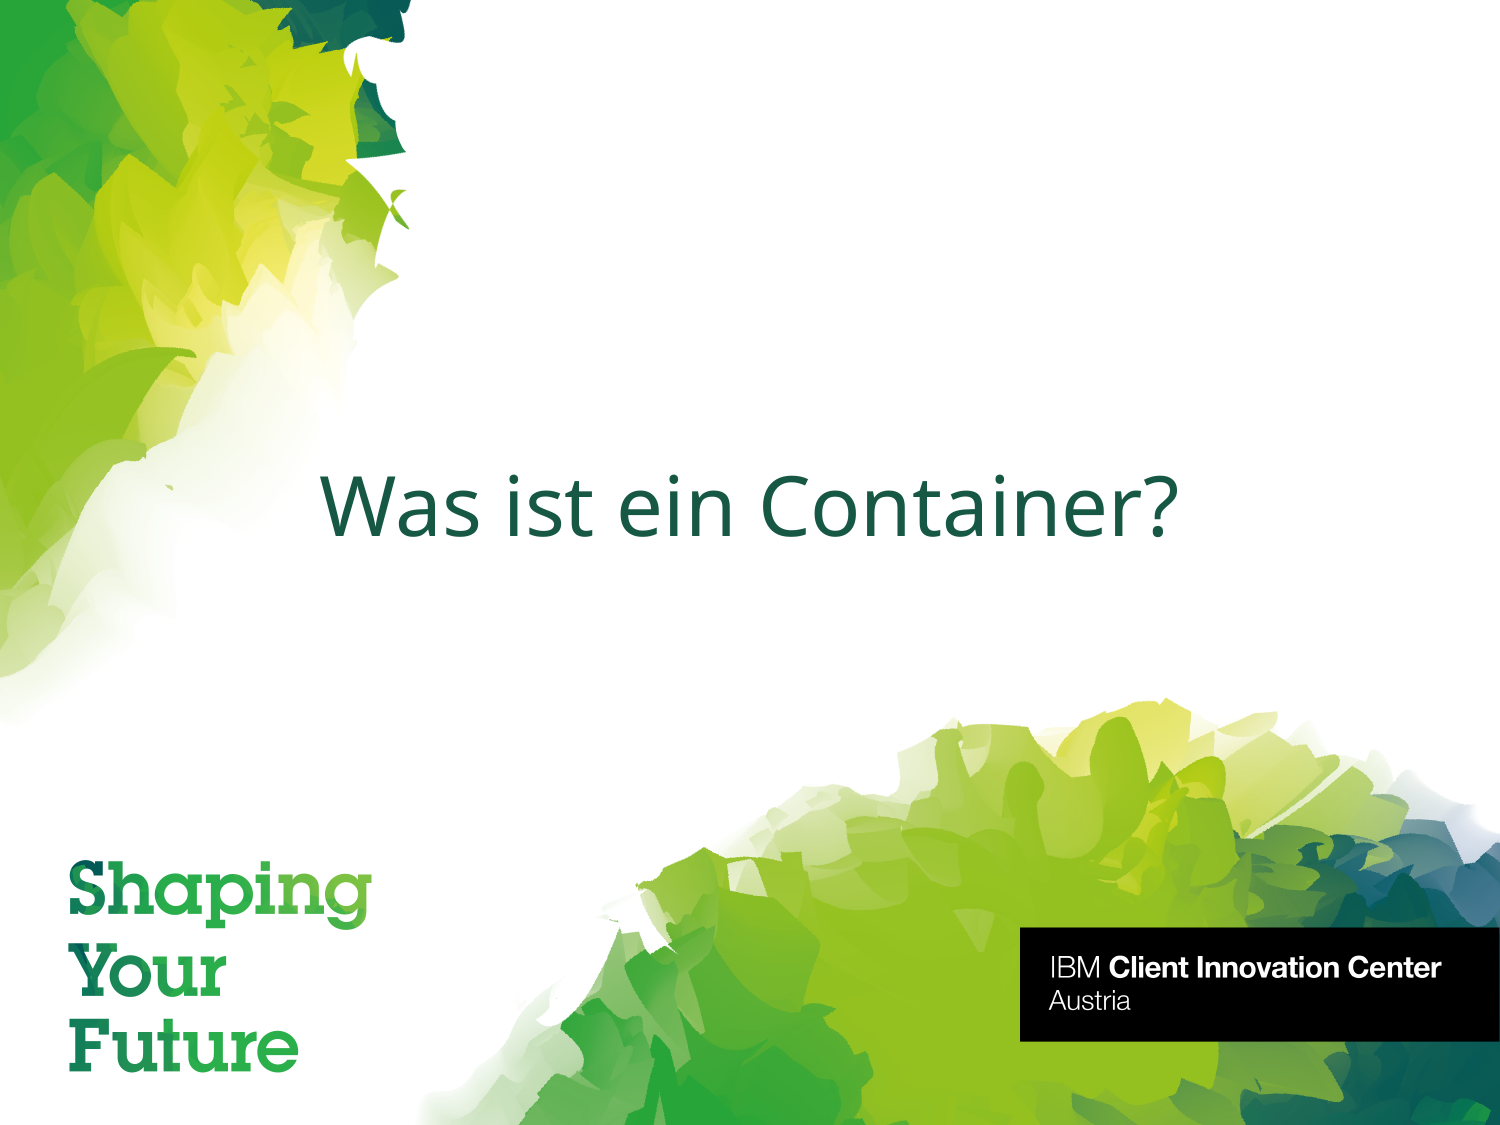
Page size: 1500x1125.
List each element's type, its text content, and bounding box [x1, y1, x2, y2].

title Was ist ein Container? [75, 409, 1425, 598]
picture [0, 0, 1500, 1125]
